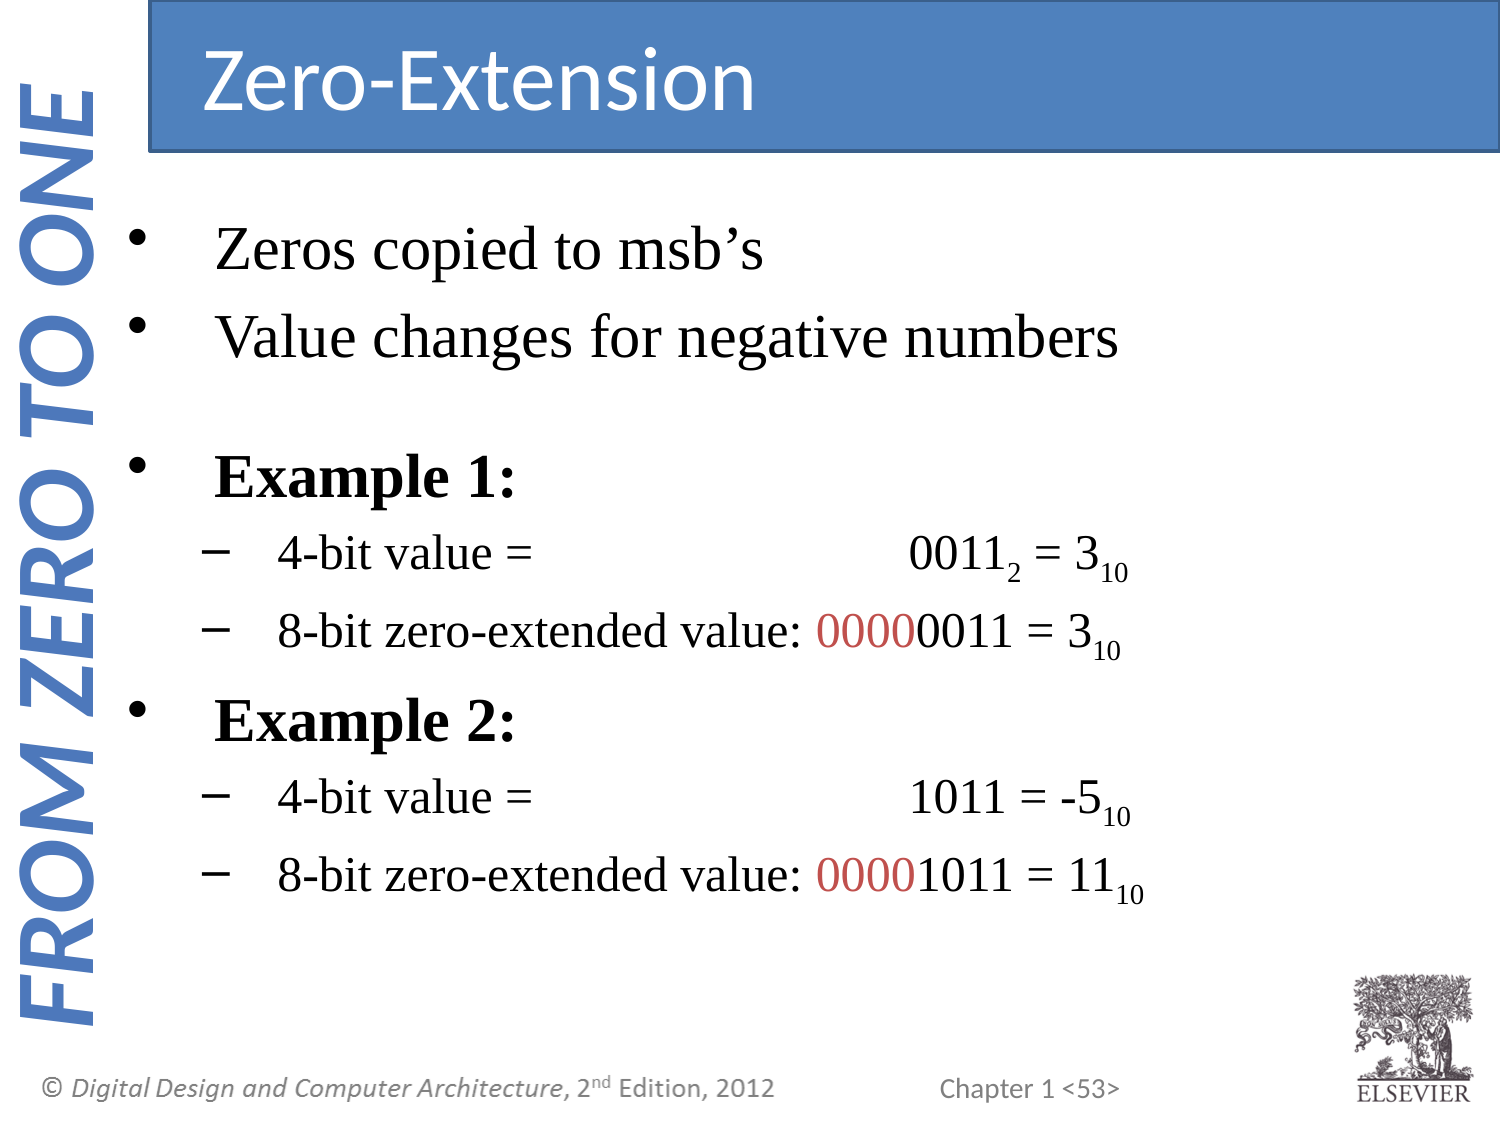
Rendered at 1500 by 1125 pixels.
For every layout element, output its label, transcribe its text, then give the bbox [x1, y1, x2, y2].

text_box Zeros copied to msb’s Value changes for negative numbers Example 1: 4-bit value = 00112 = 310 8-bit zero-extended value: 00000011 = 310 Example 2: 4-bit value = 1011 = -510 8-bit zero-extended value: 00001011 = 1110 [112, 200, 1438, 1050]
text_box [87, 174, 1413, 1025]
text_box Zero-Extension [187, 11, 1488, 136]
picture [0, 0, 1500, 1125]
